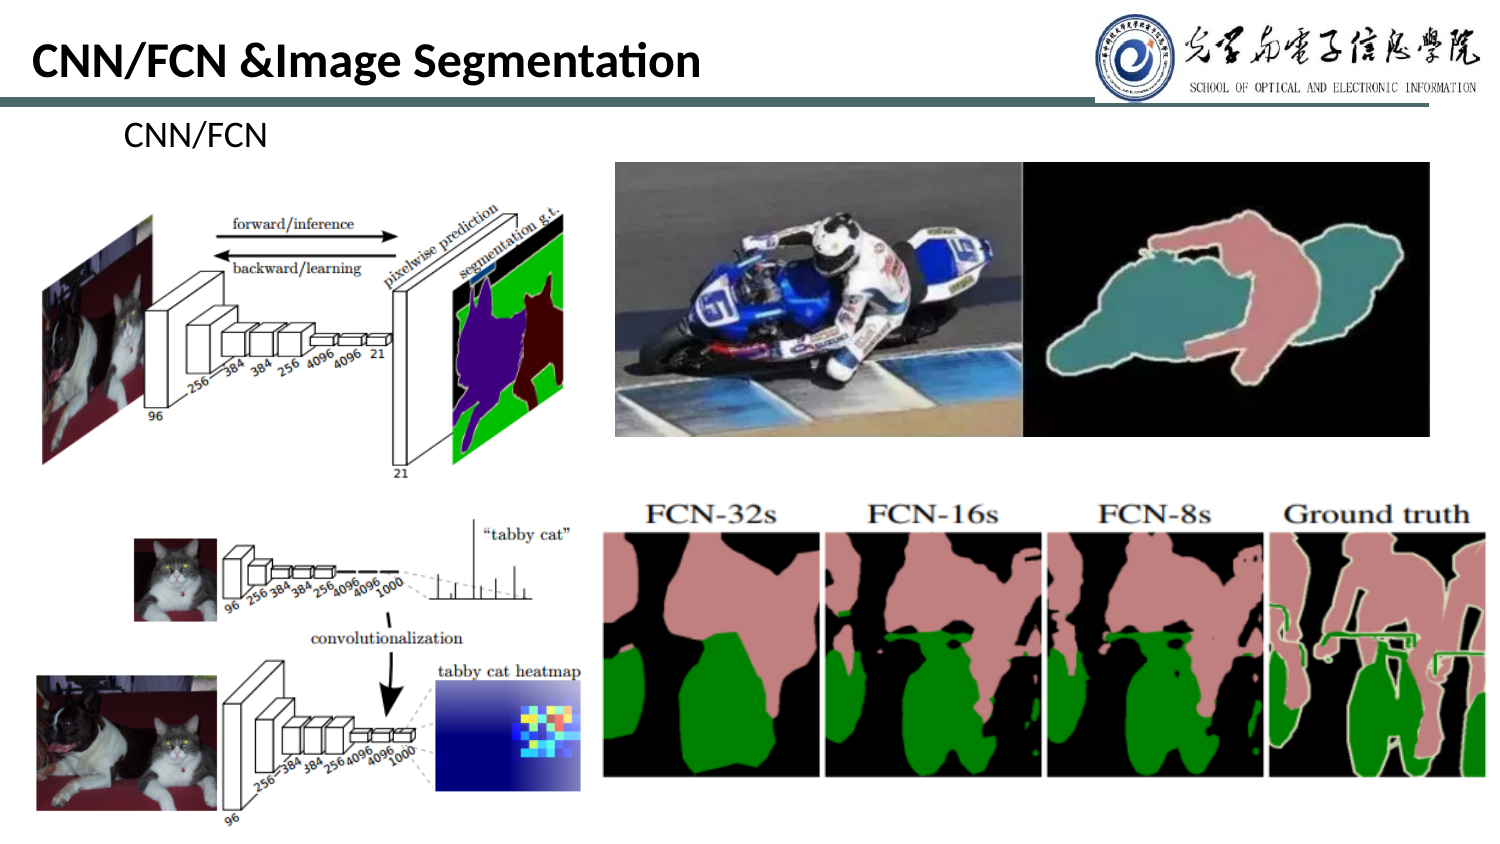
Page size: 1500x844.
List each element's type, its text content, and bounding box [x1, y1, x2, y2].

picture [1095, 14, 1483, 103]
picture [17, 496, 1490, 833]
picture [17, 156, 1430, 485]
text_box CNN/FCN &Image Segmentation [17, 20, 977, 96]
text_box CNN/FCN [109, 103, 524, 156]
